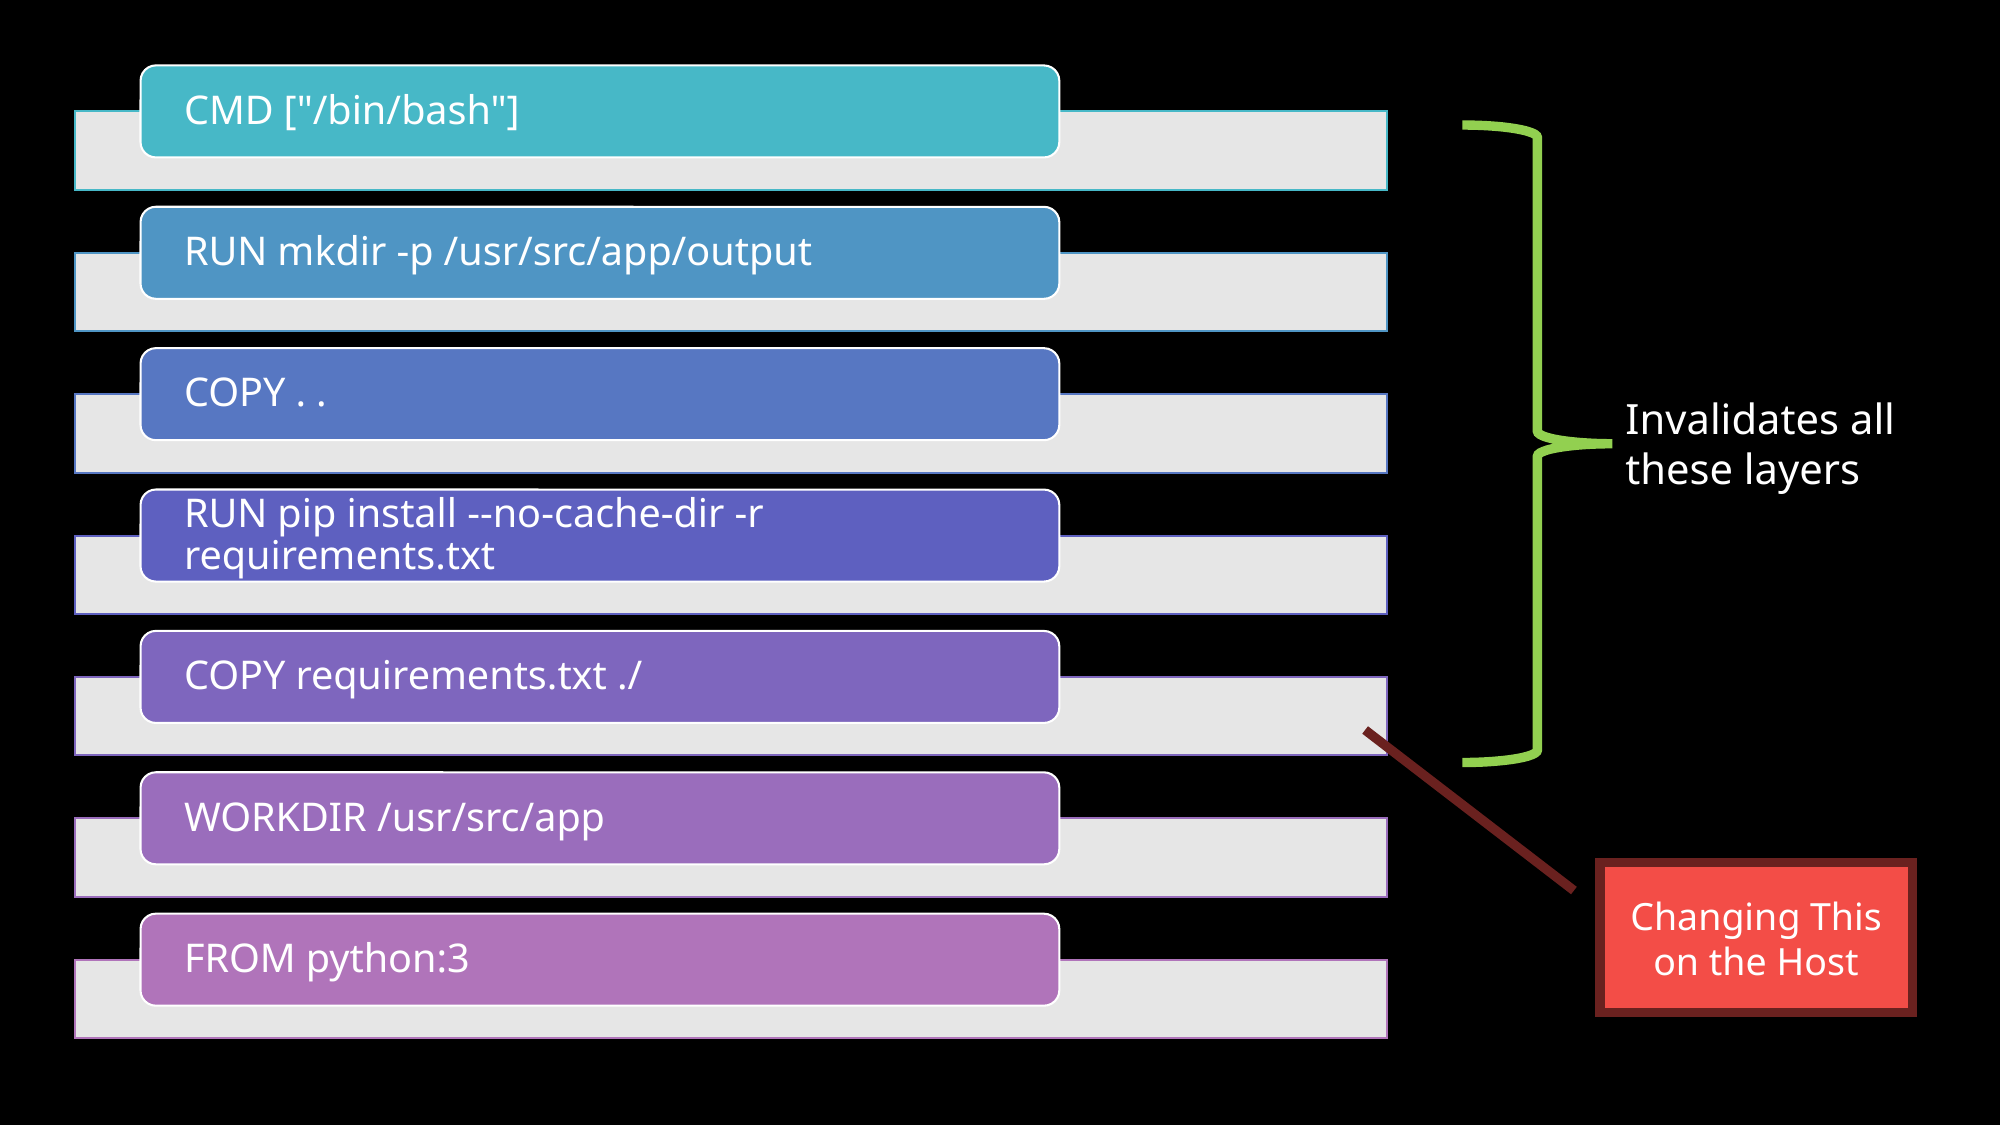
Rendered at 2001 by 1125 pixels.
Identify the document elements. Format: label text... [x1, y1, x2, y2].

text_box Changing This on the Host [1599, 861, 1913, 1013]
text_box Invalidates all these layers [1610, 385, 1921, 501]
text_box [1462, 124, 1610, 764]
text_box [74, 12, 1388, 1092]
text_box Changing This on the Host [1388, 746, 1575, 892]
